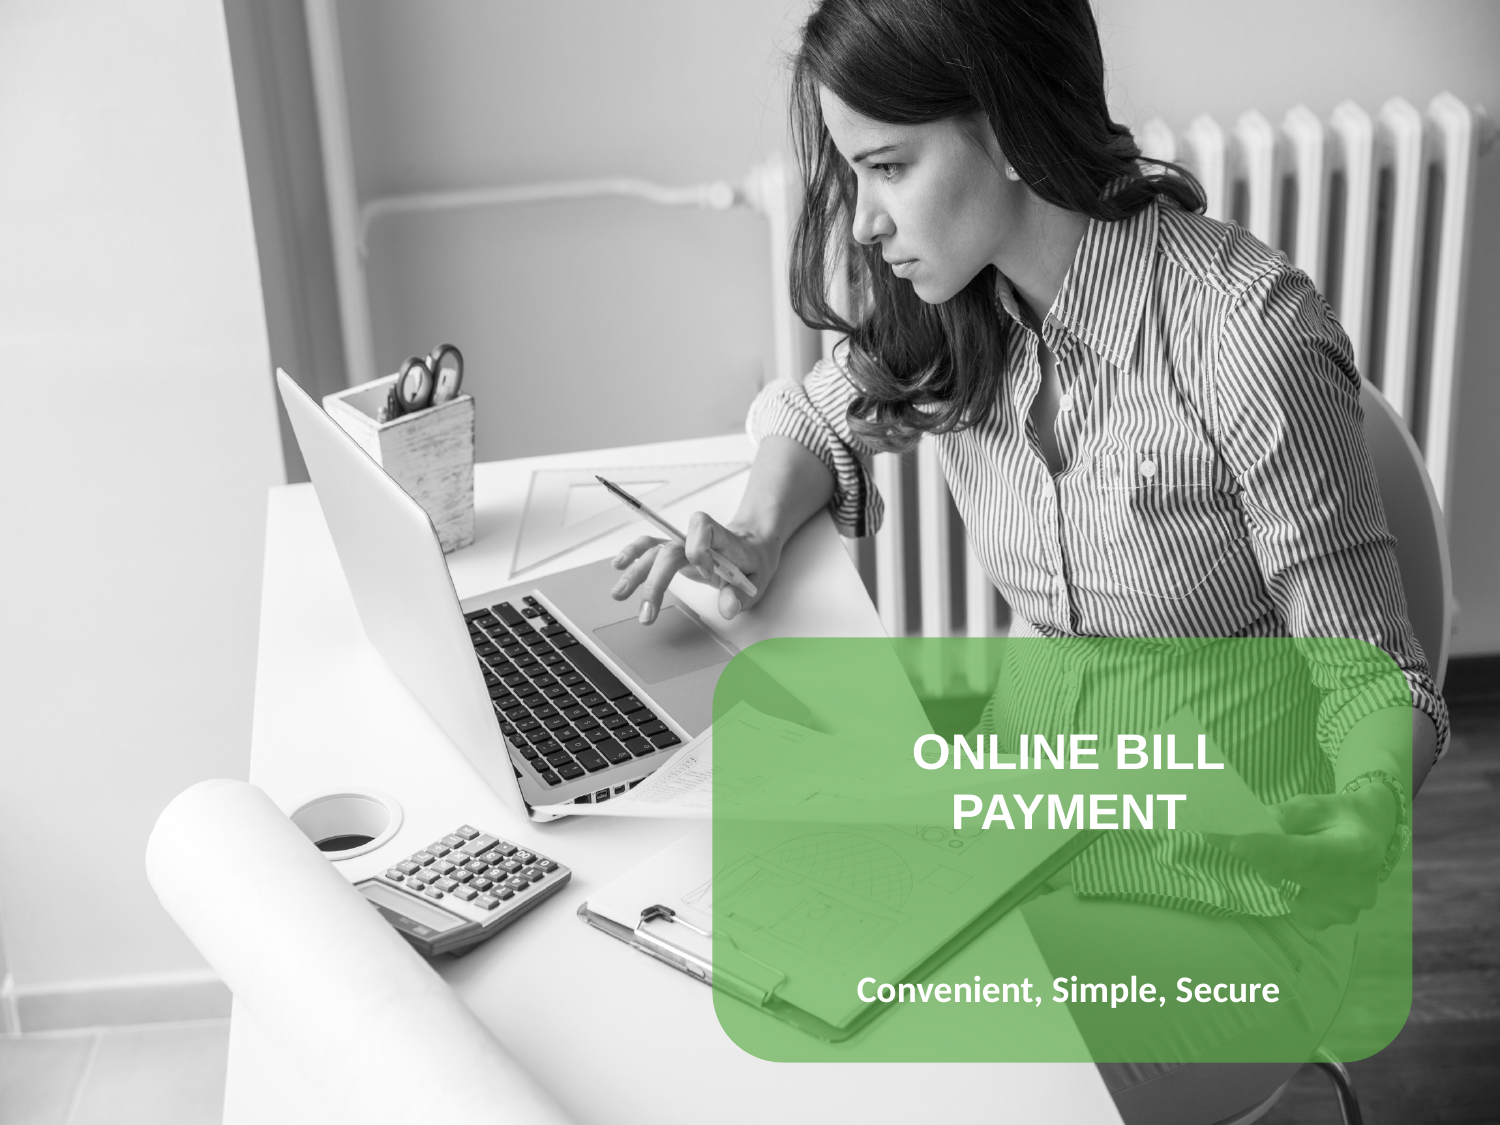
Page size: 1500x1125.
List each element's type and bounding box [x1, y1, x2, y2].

list [0, 0, 1500, 1125]
